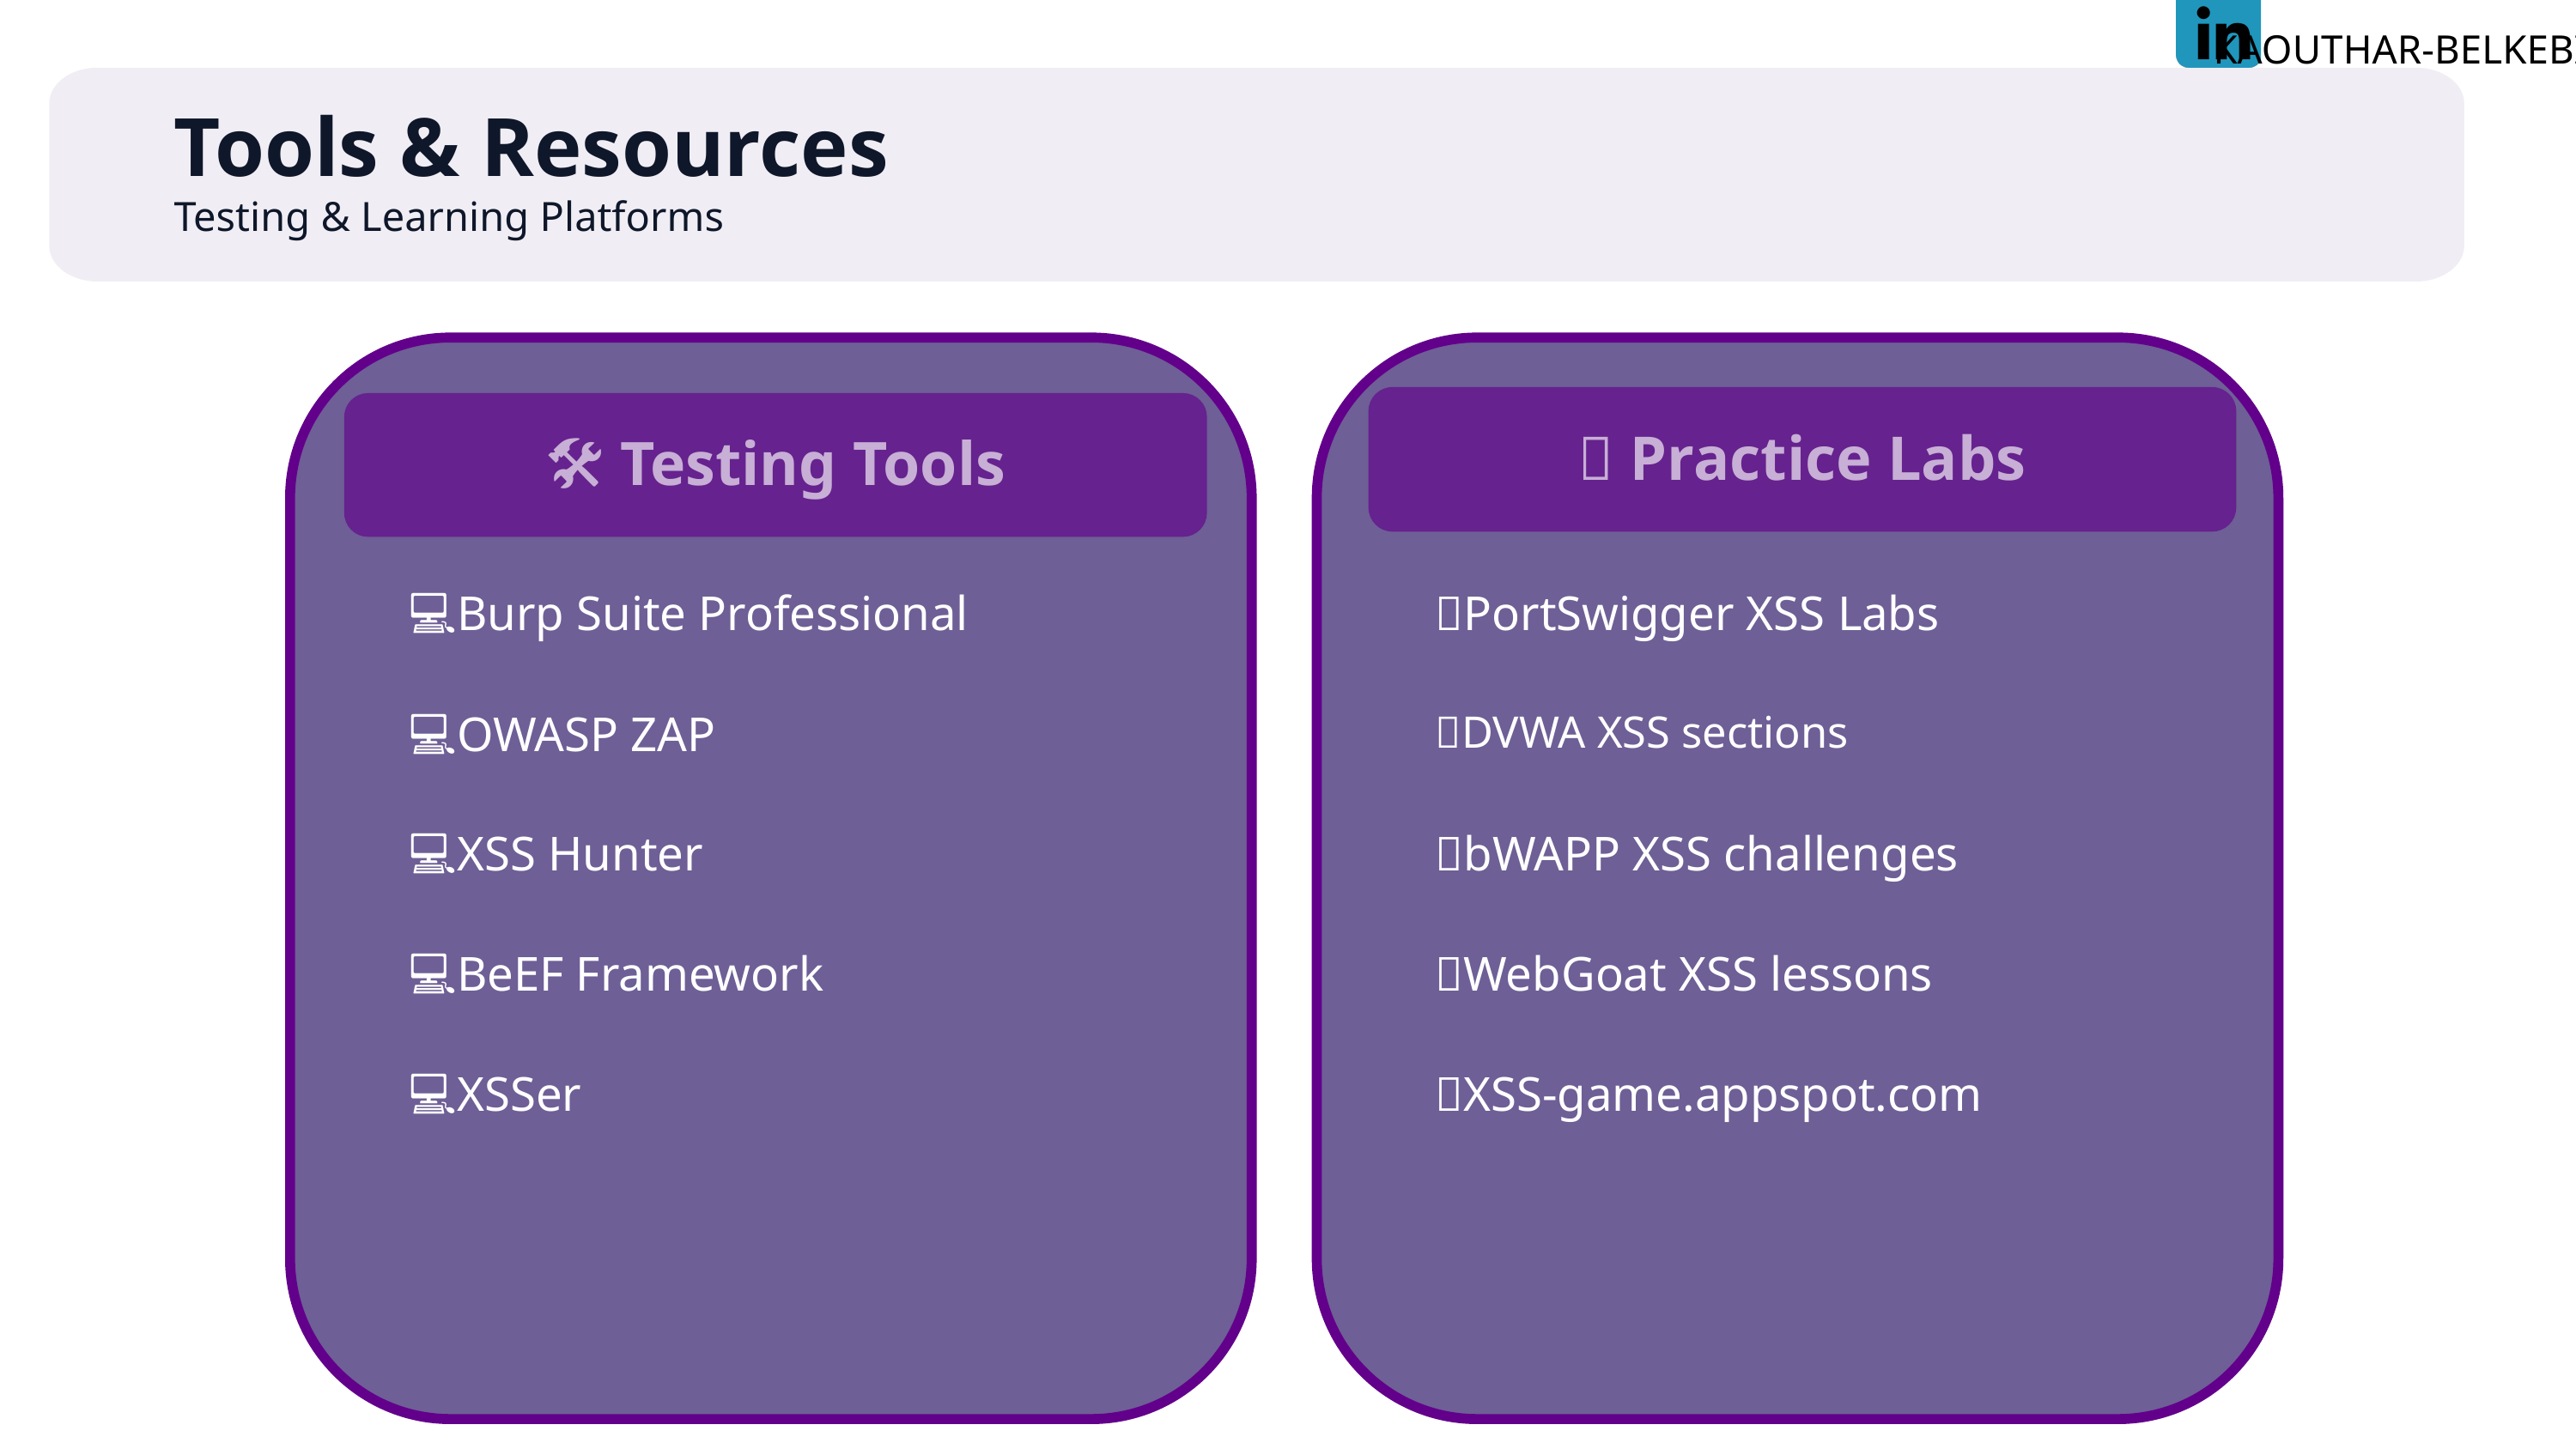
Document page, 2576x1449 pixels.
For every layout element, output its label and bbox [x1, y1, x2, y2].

text_box [49, 67, 2465, 282]
text_box [1311, 332, 2284, 1425]
text_box [284, 332, 1257, 1425]
text_box [2176, 0, 2576, 68]
